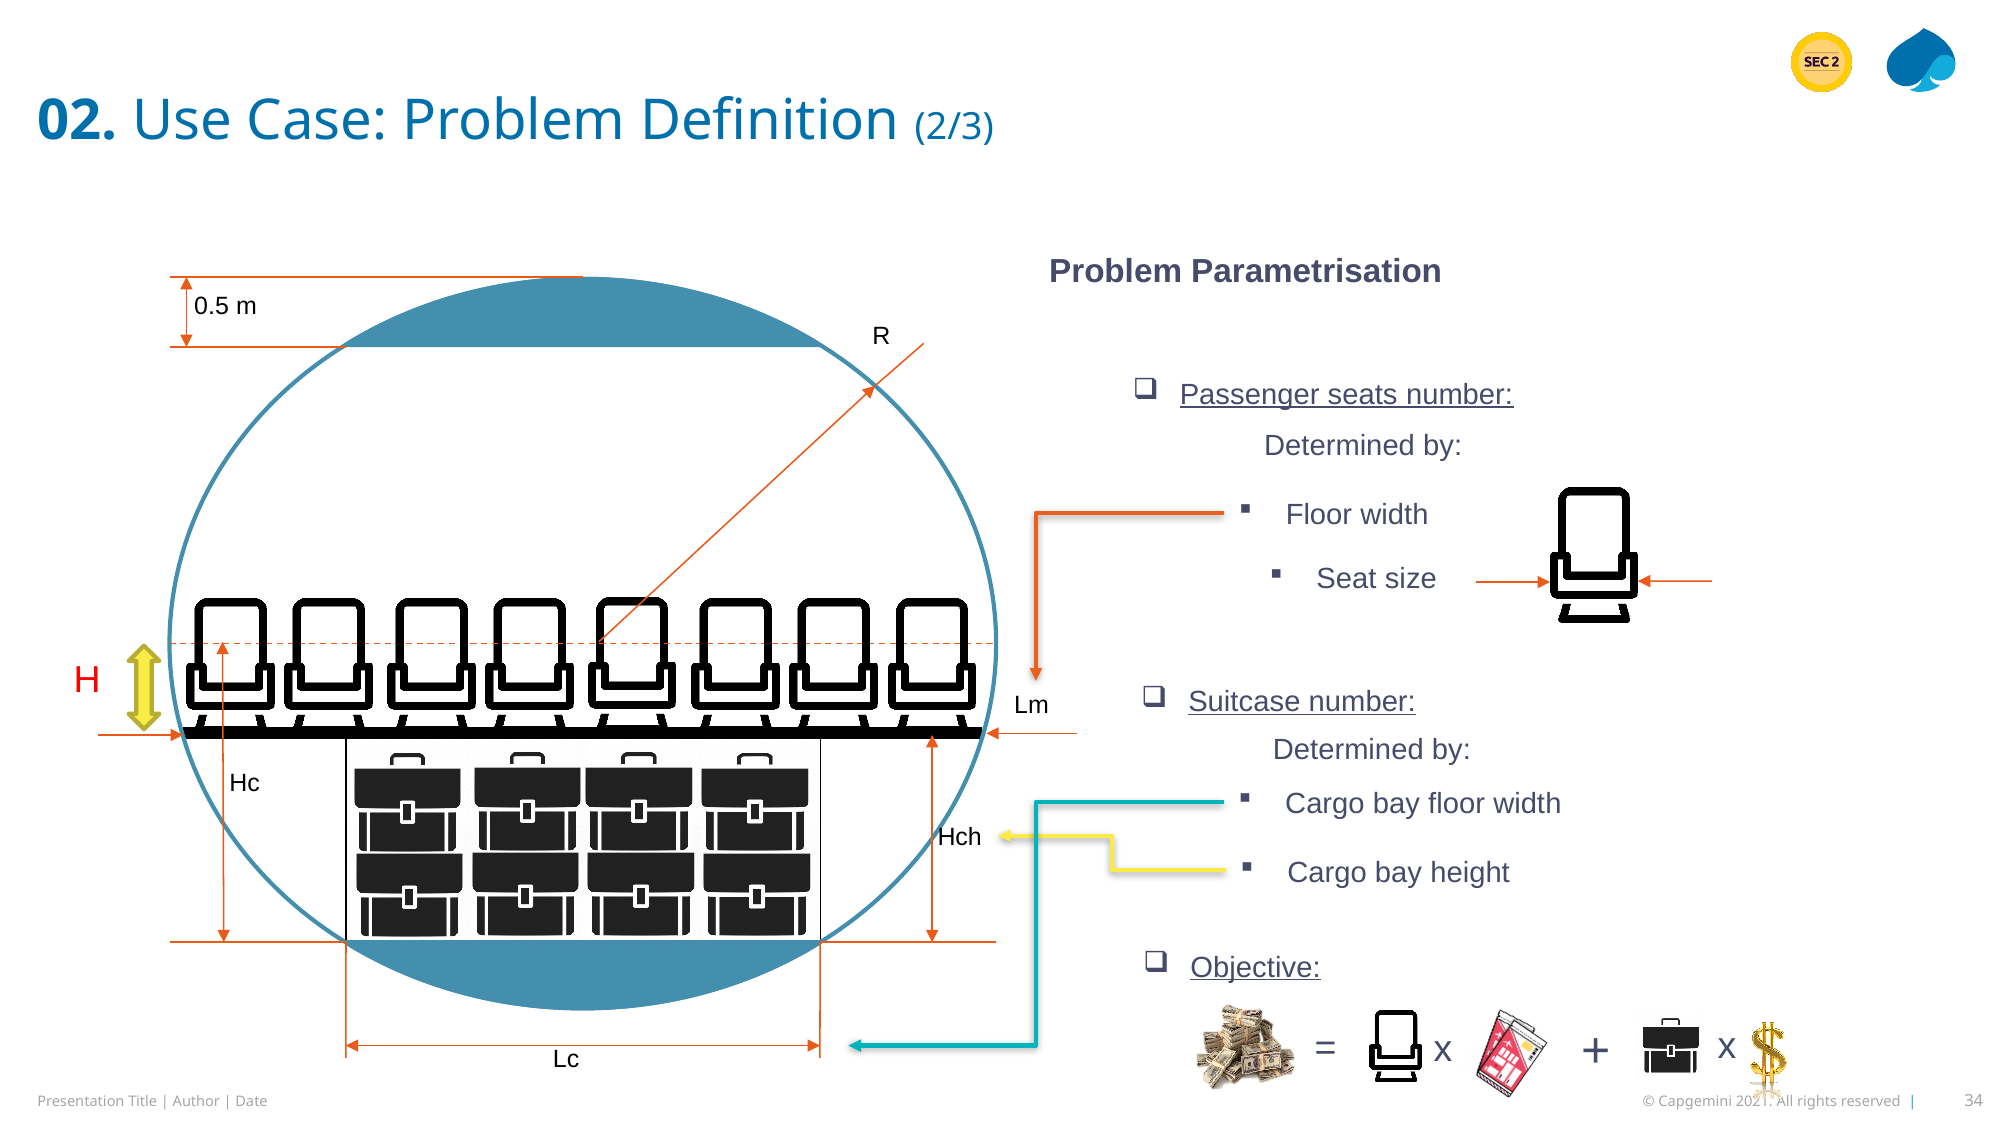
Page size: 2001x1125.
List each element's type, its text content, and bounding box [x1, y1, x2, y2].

text_box Problem Parametrisation [1034, 241, 1848, 297]
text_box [58, 276, 1078, 1095]
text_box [1035, 368, 1888, 693]
title 02. Use Case: Problem Definition (2/3) [37, 0, 1863, 182]
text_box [848, 675, 1896, 1046]
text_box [1194, 1002, 1813, 1099]
